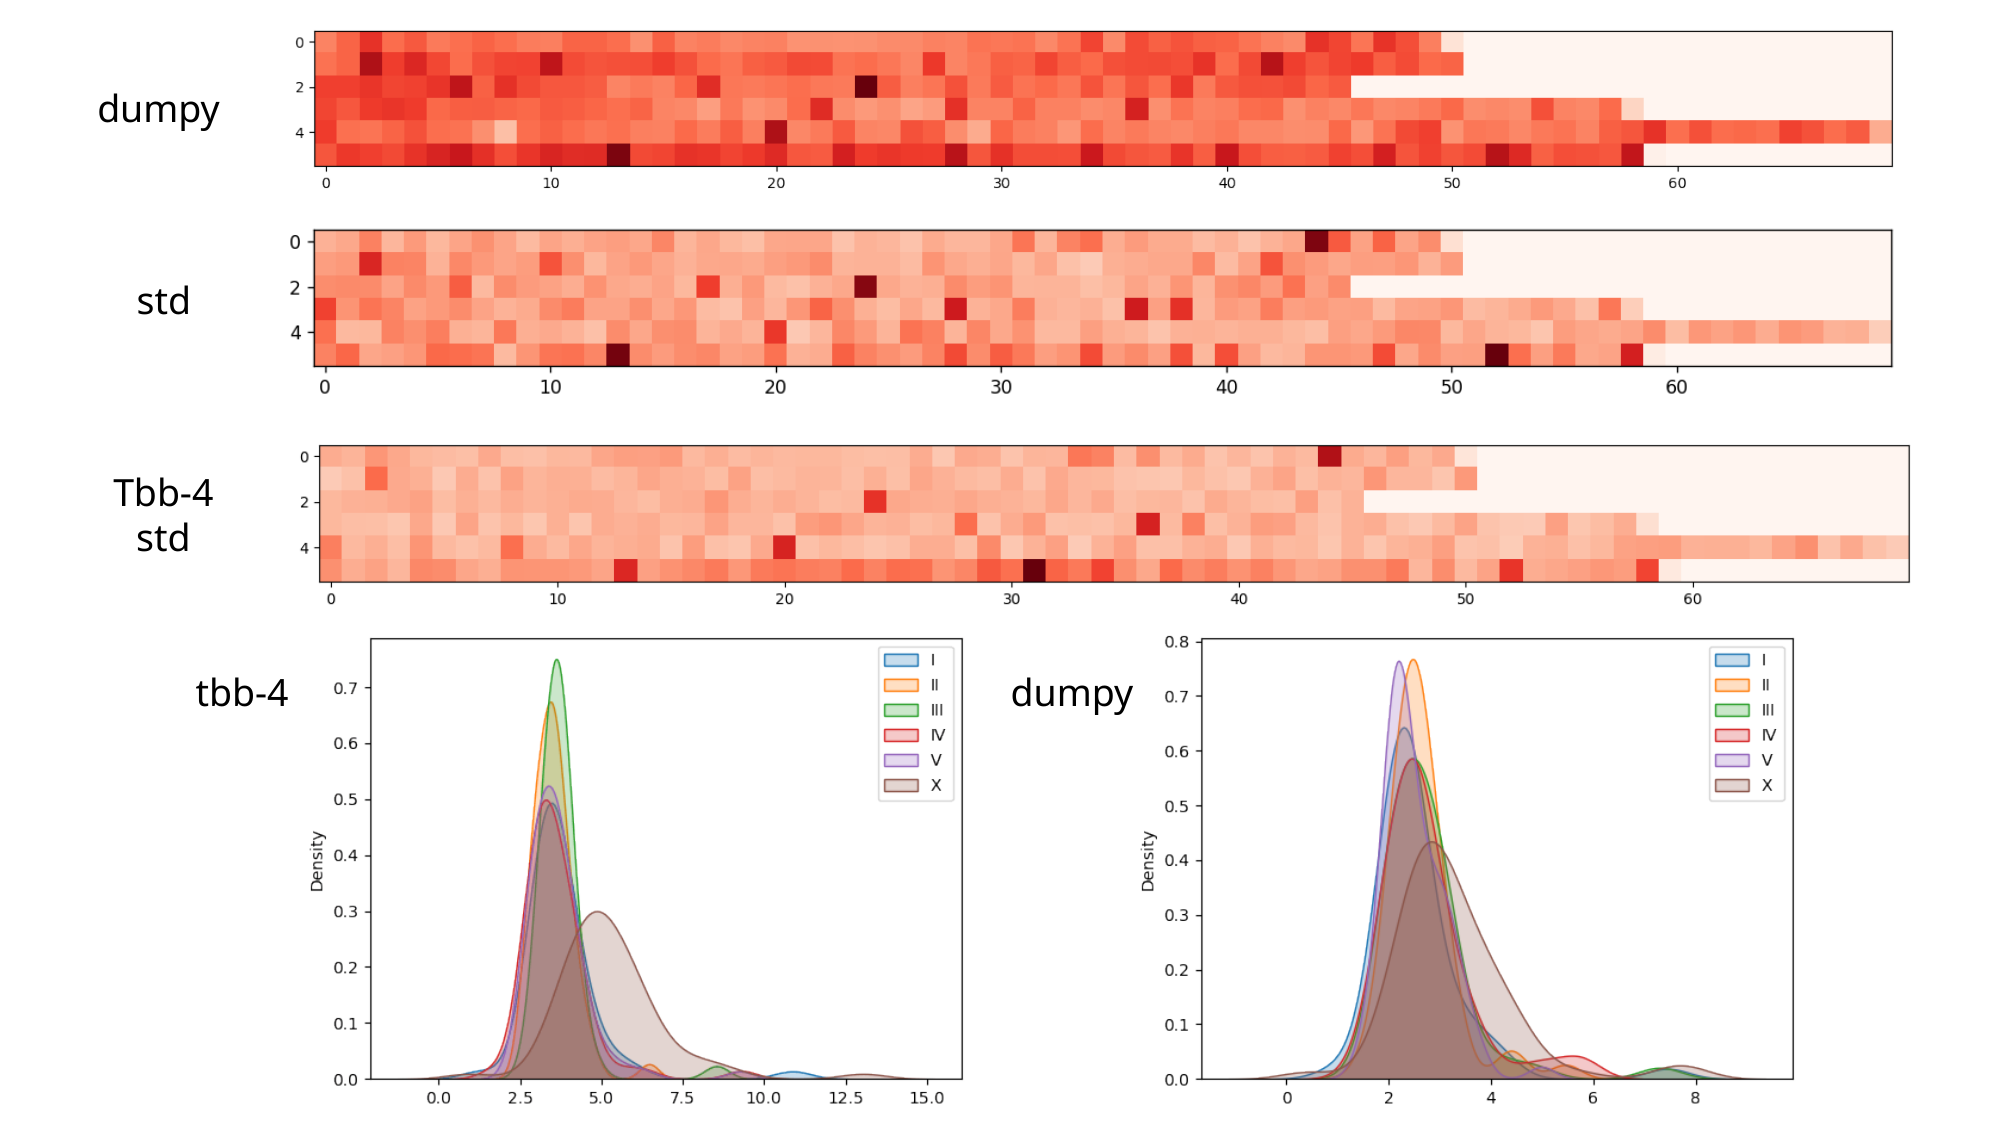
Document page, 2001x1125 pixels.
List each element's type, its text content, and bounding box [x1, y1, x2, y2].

picture [1106, 569, 1869, 1125]
text_box dumpy [1038, 661, 1106, 722]
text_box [177, 569, 1038, 1125]
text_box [86, 0, 1948, 616]
